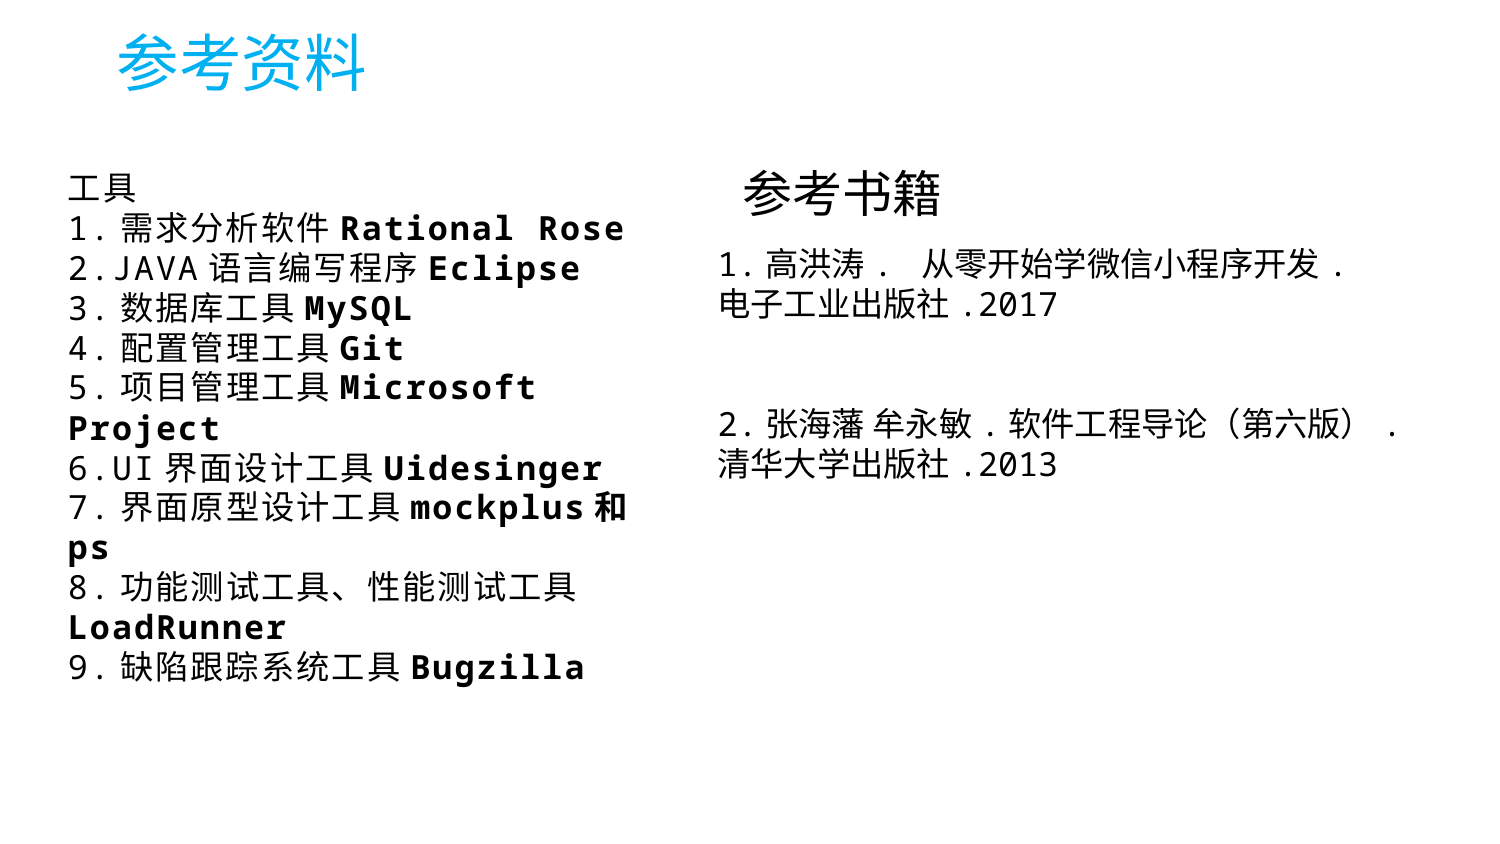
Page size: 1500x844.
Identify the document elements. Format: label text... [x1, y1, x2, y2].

text_box 1.高洪涛. 从零开始学微信小程序开发.电子工业出版社.2017 2.张海藩 牟永敏.软件工程导论（第六版）.清华大学出版社.2013 [702, 236, 1390, 491]
text_box 工具 1.需求分析软件Rational Rose 2.JAVA语言编写程序Eclipse 3.数据库工具MySQL 4.配置管理工具Git 5.项目管理工具Microsoft Project 6.UI界面设计工具Uidesinger 7.界面原型设计工具mockplus和ps 8.功能测试工具、性能测试工具LoadRunner 9.缺陷跟踪系统工具Bugzilla [53, 159, 677, 694]
text_box 参考资料 [101, 16, 382, 106]
text_box 参考书籍 [727, 155, 958, 231]
